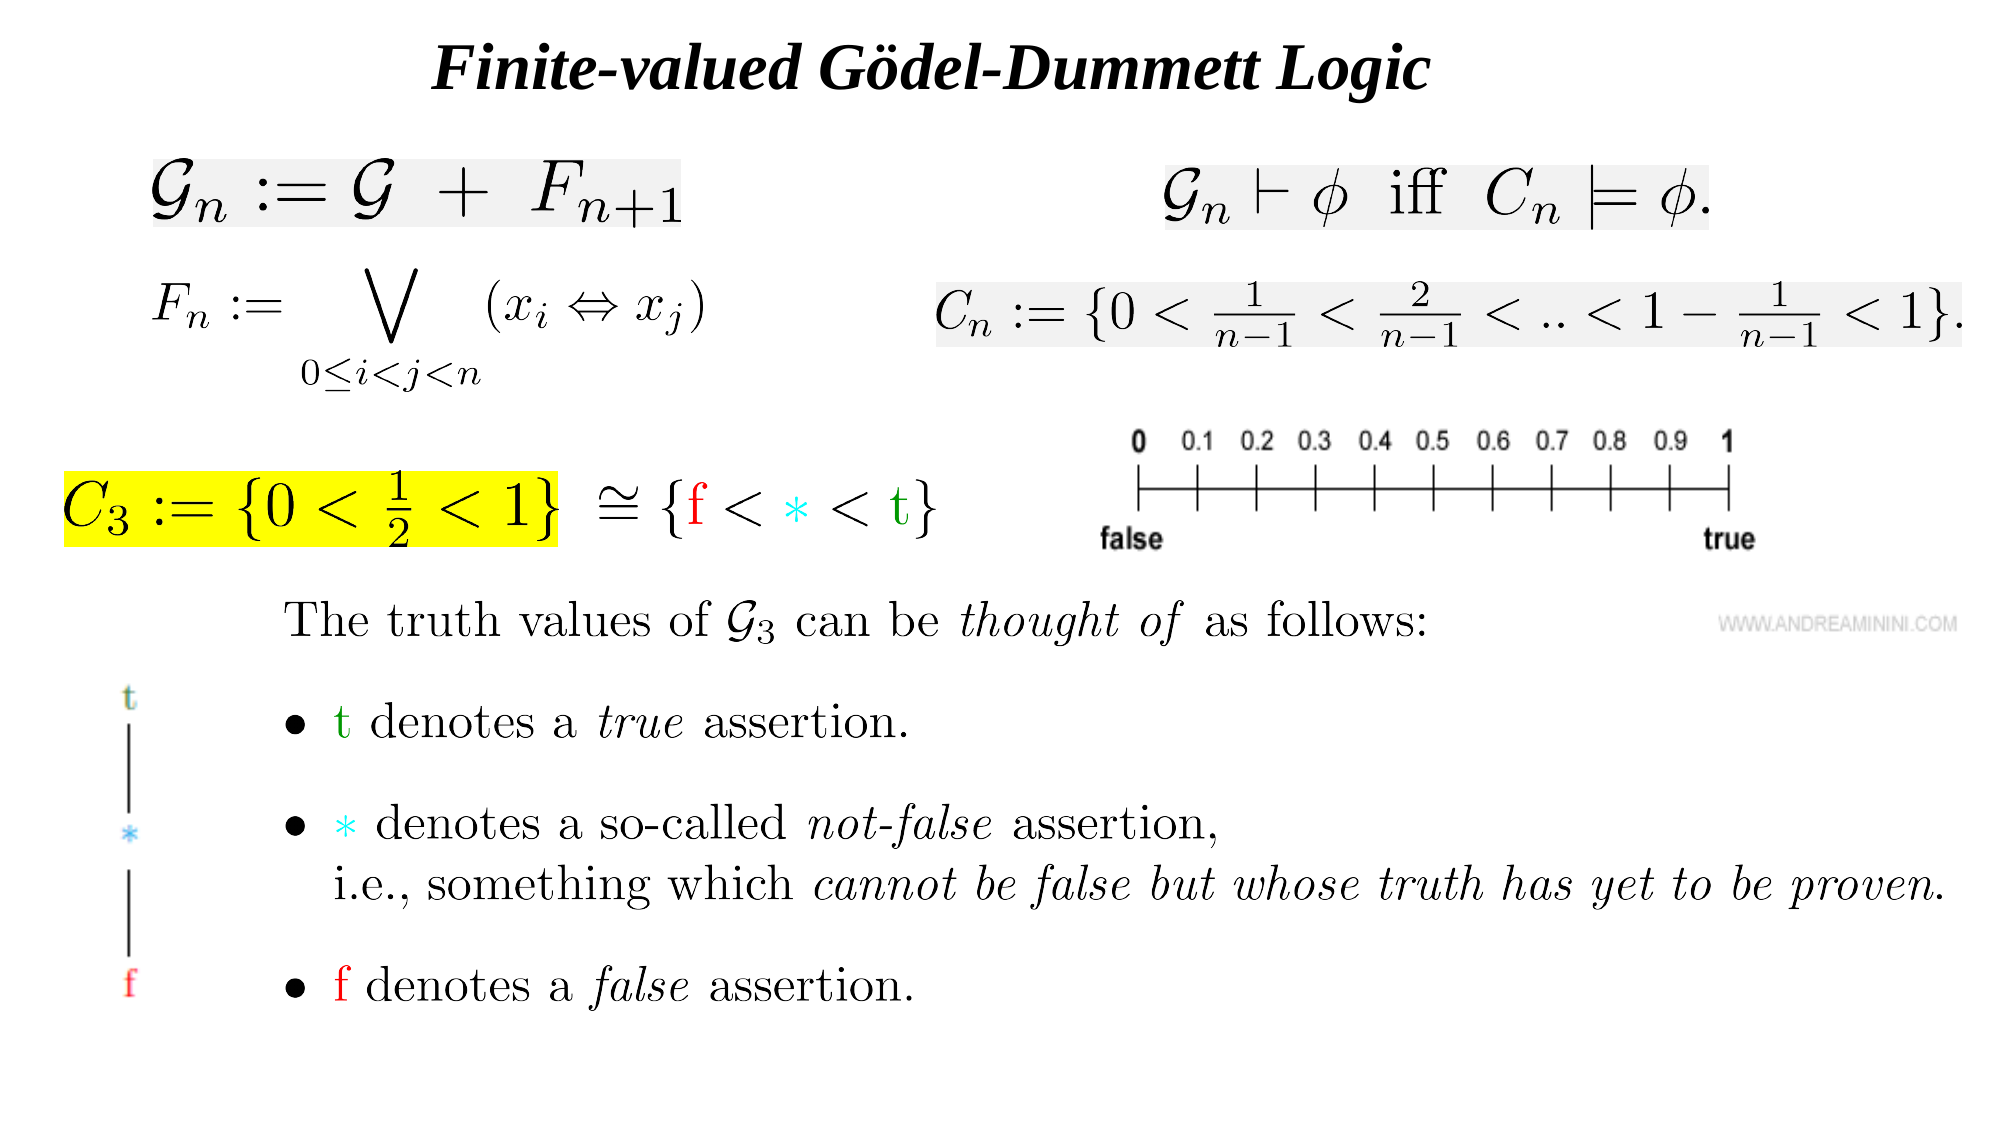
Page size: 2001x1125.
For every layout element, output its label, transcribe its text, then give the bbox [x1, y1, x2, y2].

text_box Finite-valued Gödel-Dummett Logic [416, 7, 2000, 104]
picture [152, 268, 703, 392]
picture [58, 668, 199, 1025]
picture [284, 281, 1994, 1011]
picture [64, 470, 559, 547]
picture [1164, 164, 1709, 230]
picture [152, 158, 681, 228]
